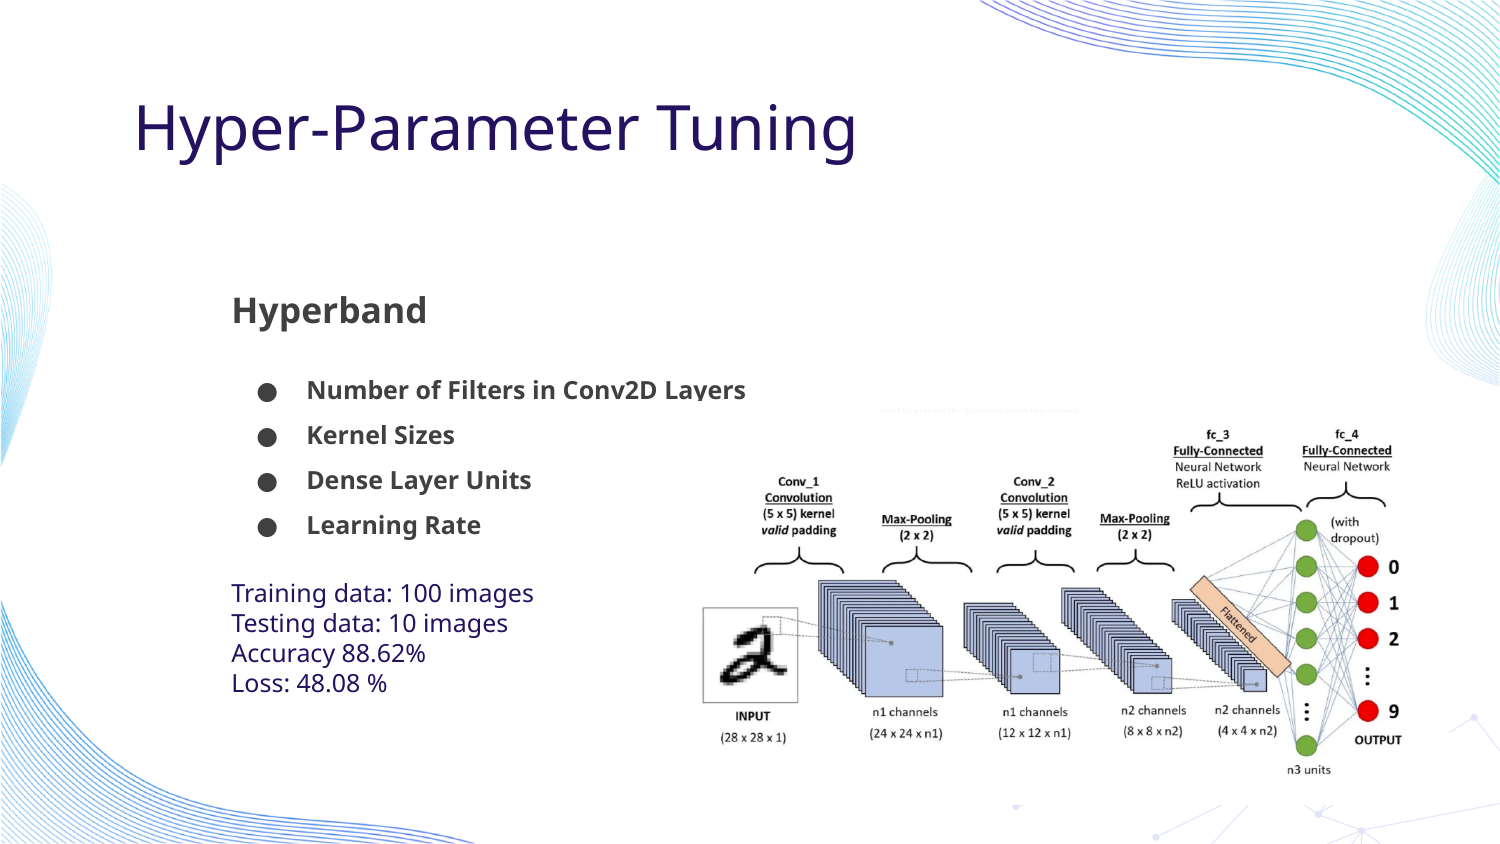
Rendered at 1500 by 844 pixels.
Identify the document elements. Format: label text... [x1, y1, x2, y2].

picture [969, 1, 1499, 391]
picture [1, 152, 507, 843]
title Hyper-Parameter Tuning [118, 72, 1382, 167]
picture [660, 401, 1449, 805]
text_box Hyperband Number of Filters in Conv2D Layers Kernel Sizes Dense Layer Units Learning Rate Training data: 100 images Testing data: 10 images Accuracy 88.62% Loss: 48.08 % [216, 252, 830, 731]
